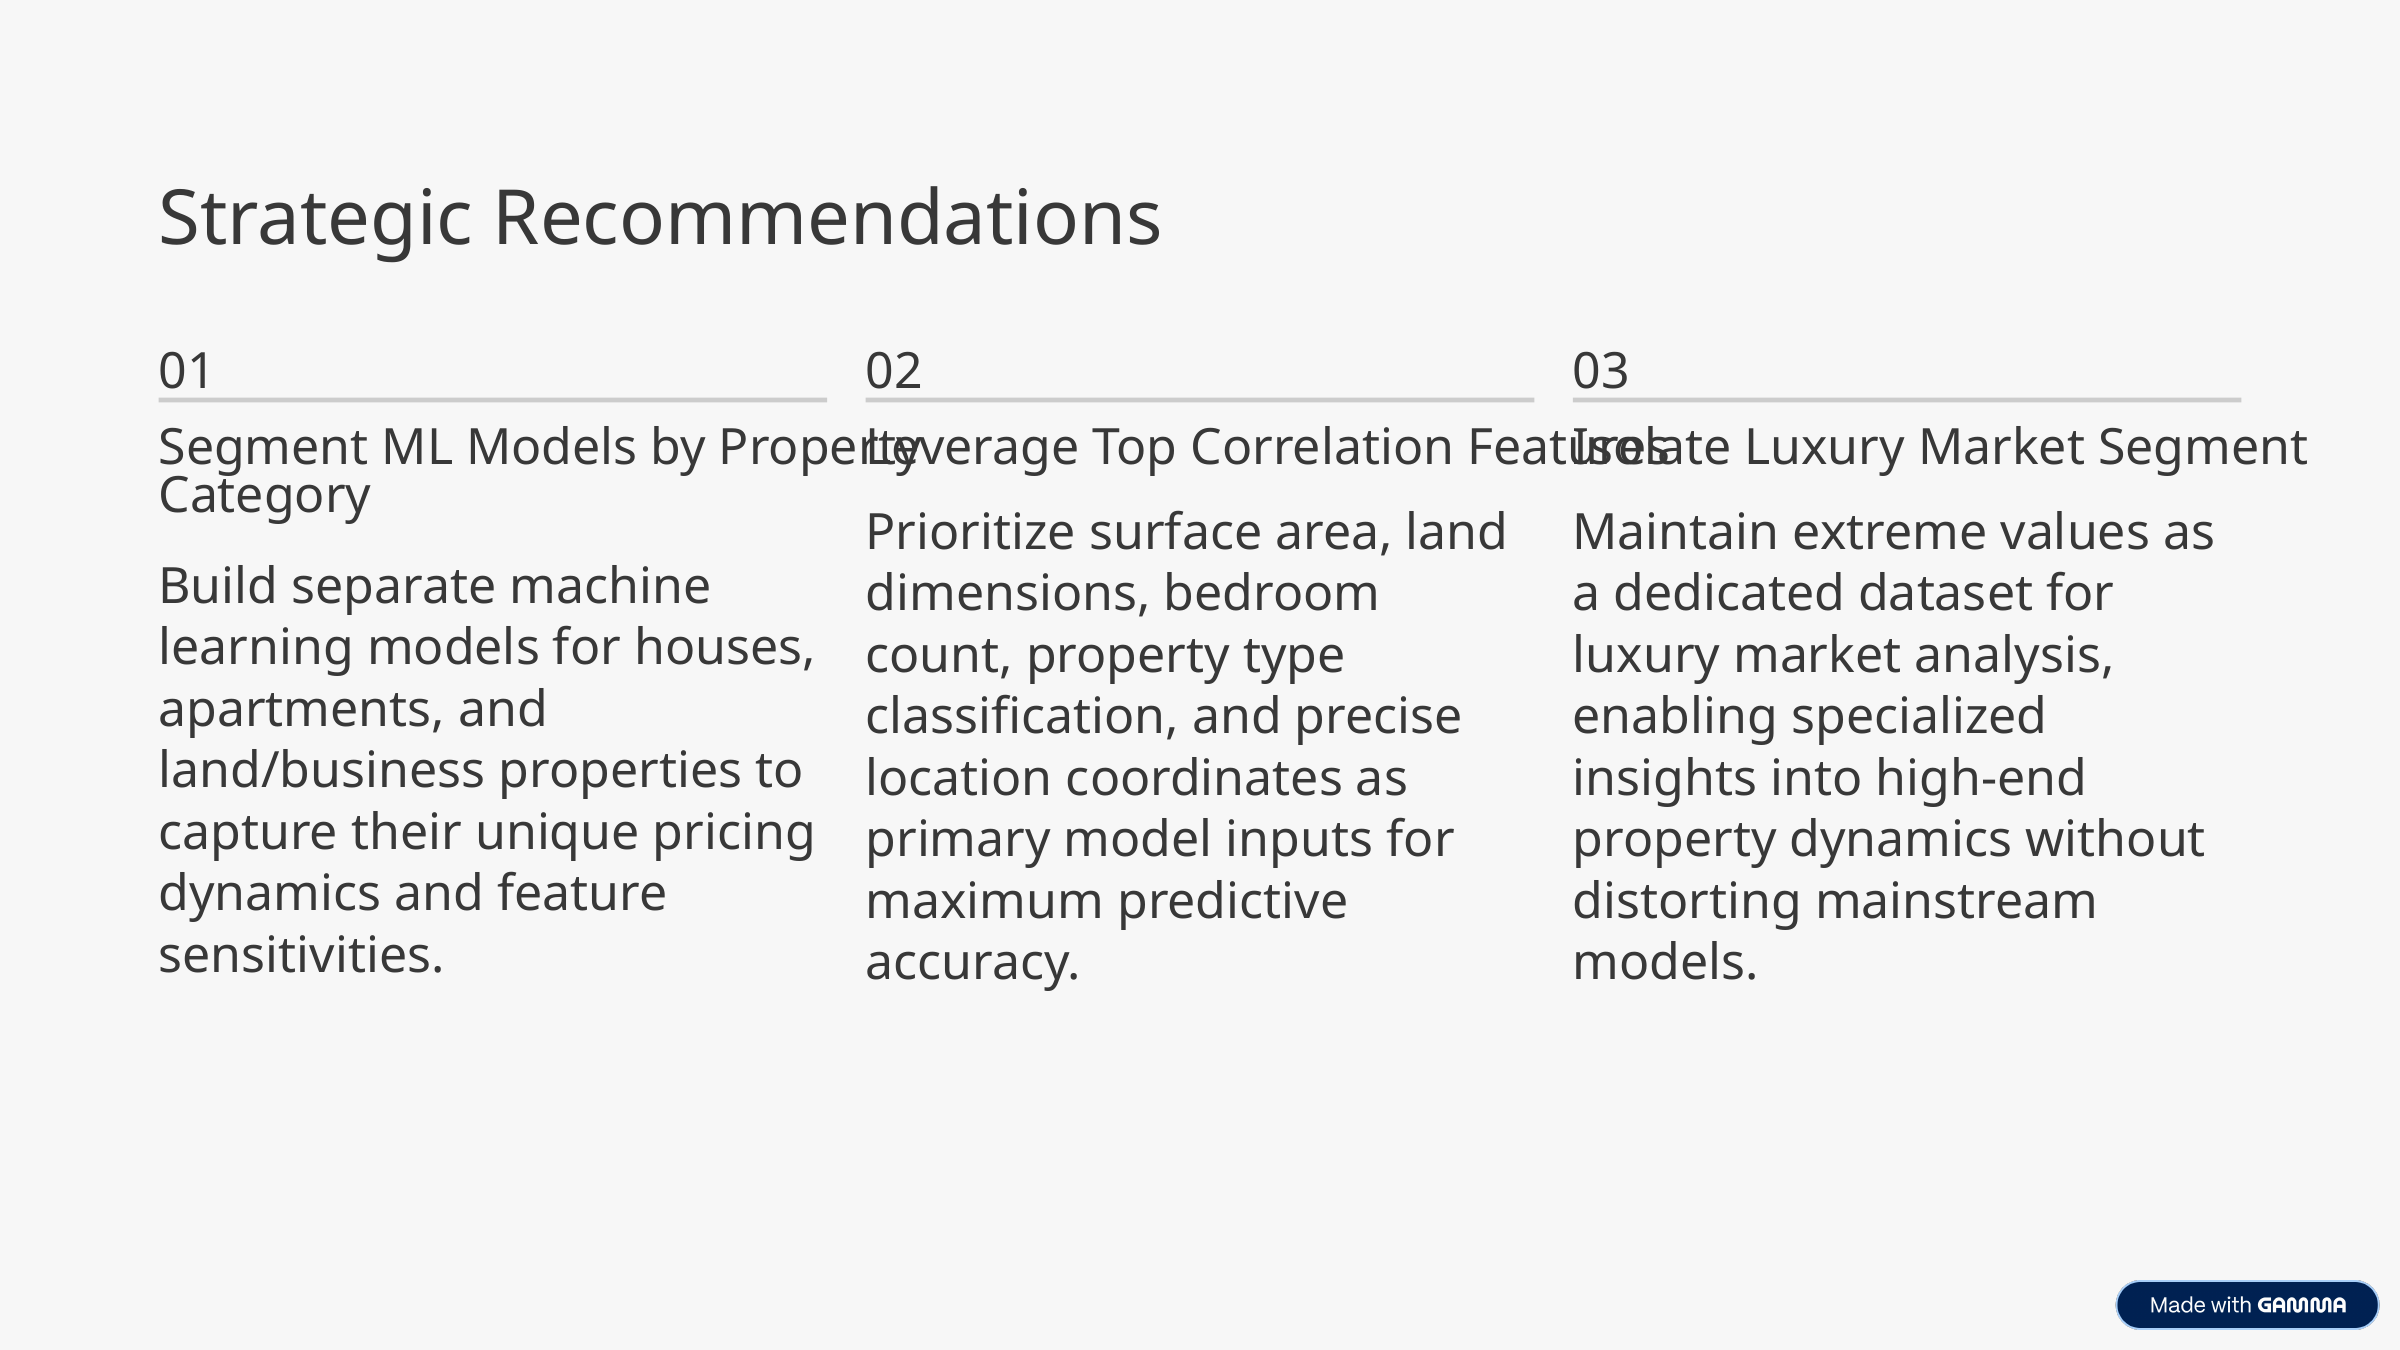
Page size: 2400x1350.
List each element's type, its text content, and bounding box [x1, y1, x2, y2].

text_box 01 [158, 337, 197, 386]
text_box Strategic Recommendations [158, 163, 933, 261]
text_box 03 [1572, 337, 1612, 386]
text_box [158, 397, 828, 403]
text_box Maintain extreme values as a dedicated dataset for luxury market analysis, enabling specialized insights into high-end property dynamics without distorting mainstream models. [1572, 497, 2242, 745]
text_box Isolate Luxury Market Segment [1572, 426, 2006, 475]
text_box [865, 397, 1535, 403]
text_box 02 [865, 337, 905, 386]
text_box Prioritize surface area, land dimensions, bedroom count, property type classification, and precise location coordinates as primary model inputs for maximum predictive accuracy. [865, 497, 1535, 745]
text_box Build separate machine learning models for houses, apartments, and land/business properties to capture their unique pricing dynamics and feature sensitivities. [158, 551, 828, 799]
picture [2106, 1271, 2389, 1339]
text_box [1572, 397, 2242, 403]
text_box Segment ML Models by Property Category [158, 426, 742, 475]
text_box Leverage Top Correlation Features [865, 426, 1345, 475]
